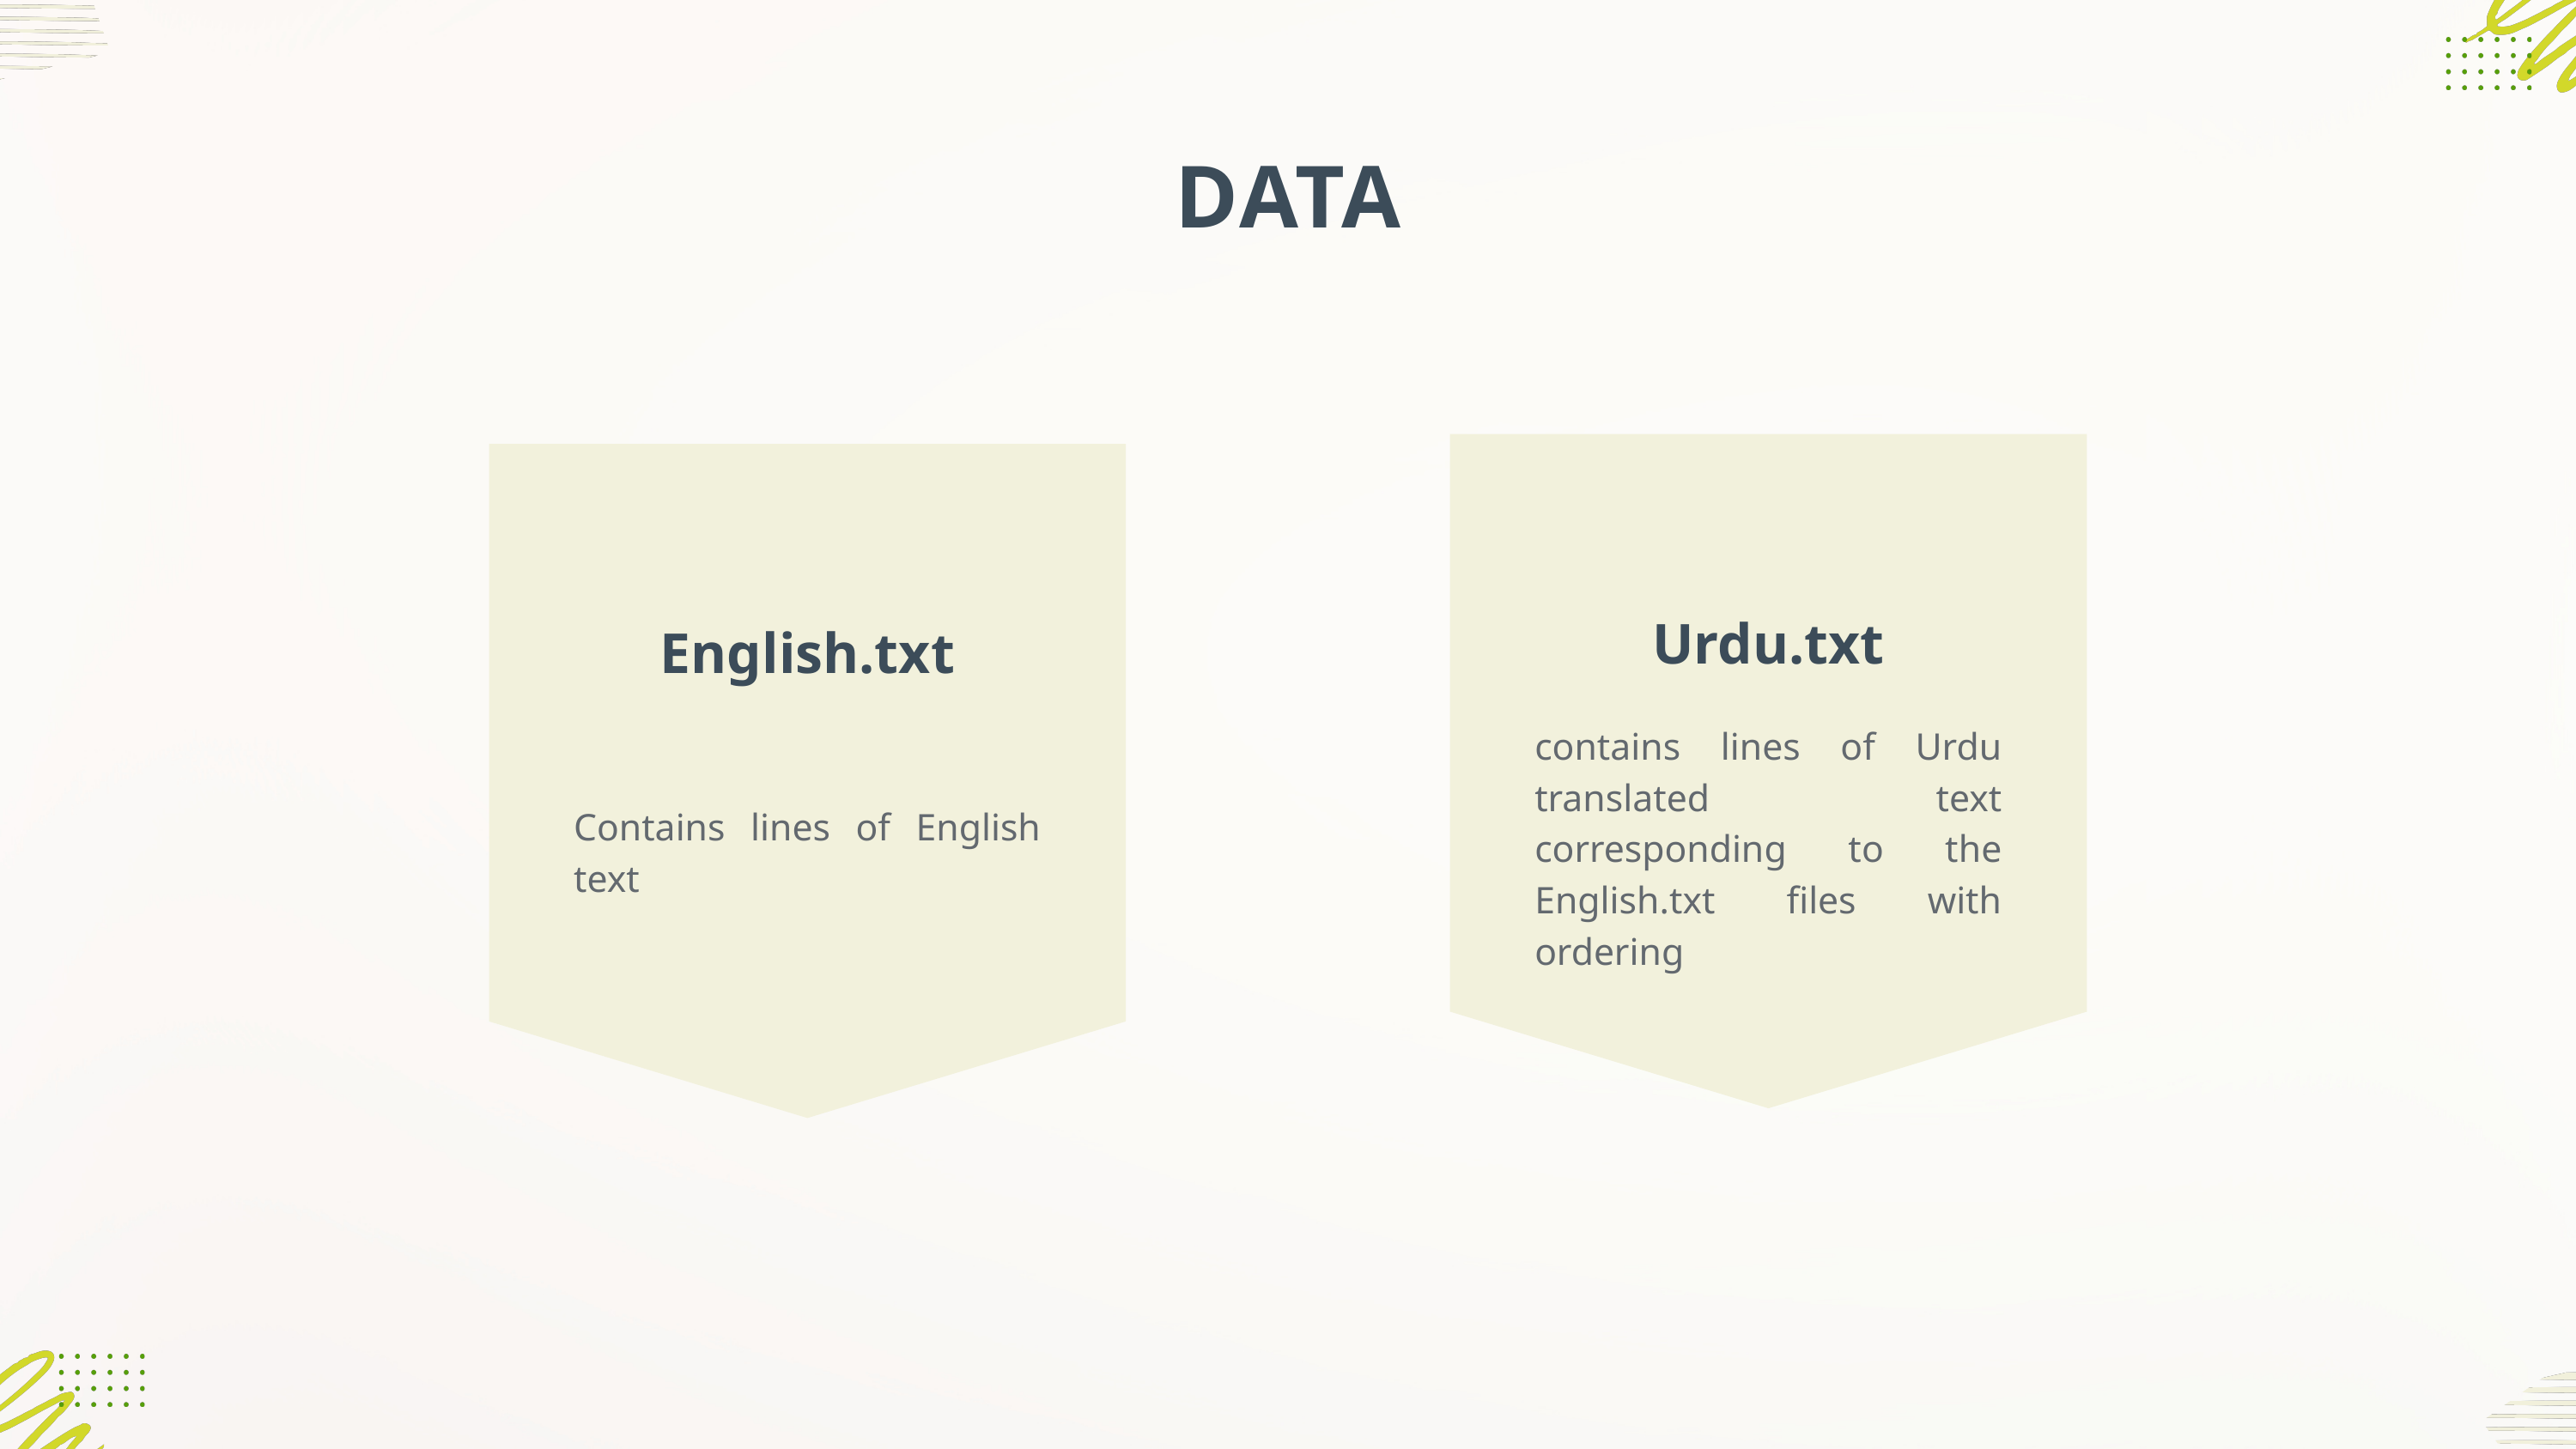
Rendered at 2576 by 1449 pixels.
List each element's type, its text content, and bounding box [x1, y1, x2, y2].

text_box [2464, 0, 2576, 93]
text_box DATA [669, 156, 1907, 246]
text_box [1449, 433, 2087, 1109]
text_box [2482, 1354, 2576, 1449]
text_box [0, 0, 2576, 1449]
text_box [0, 0, 111, 92]
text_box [489, 443, 1127, 1119]
text_box [0, 1350, 105, 1449]
text_box [58, 1354, 145, 1407]
text_box [2445, 37, 2532, 90]
